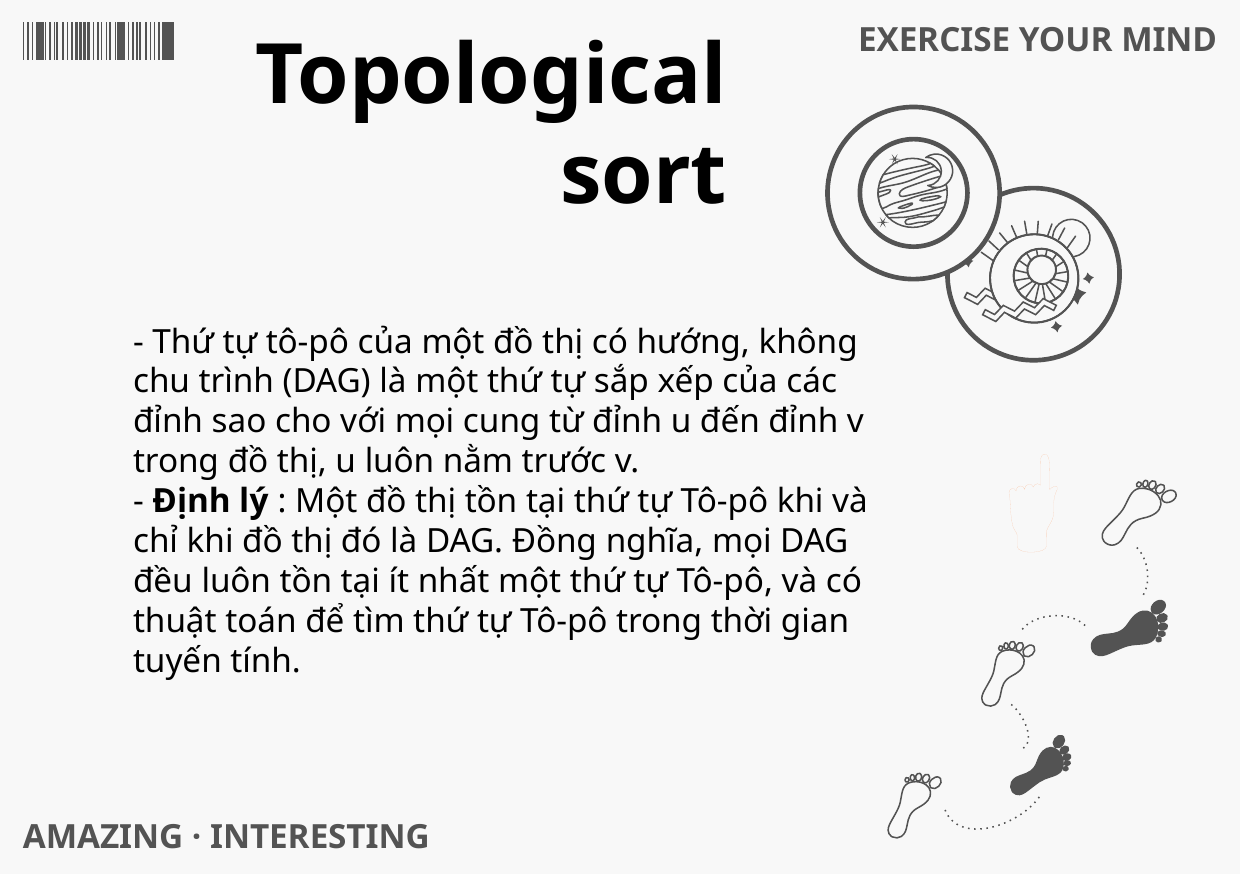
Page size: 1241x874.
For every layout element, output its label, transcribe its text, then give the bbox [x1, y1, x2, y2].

title Topological sort [64, 115, 743, 236]
text_box AMAZING · INTERESTING [7, 800, 701, 874]
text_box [871, 466, 1182, 843]
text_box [933, 174, 1134, 374]
subtitle - Thứ tự tô-pô của một đồ thị có hướng, không chu trình (DAG) là một thứ tự sắp xếp của các đỉnh sao cho với mọi cung từ đỉnh u đến đỉnh v trong đồ thị, u luôn nằm trước v. - Định lý : Một đồ thị tồn tại thứ tự Tô-pô khi và chỉ khi đồ thị đó là DAG. Đồng nghĩa, mọi DAG đều luôn tồn tại ít nhất một thứ tự Tô-pô, và có thuật toán để tìm thứ tự Tô-pô trong thời gian tuyến tính. [118, 304, 903, 686]
text_box EXERCISE YOUR MIND [468, 3, 1231, 82]
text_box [813, 93, 1014, 293]
